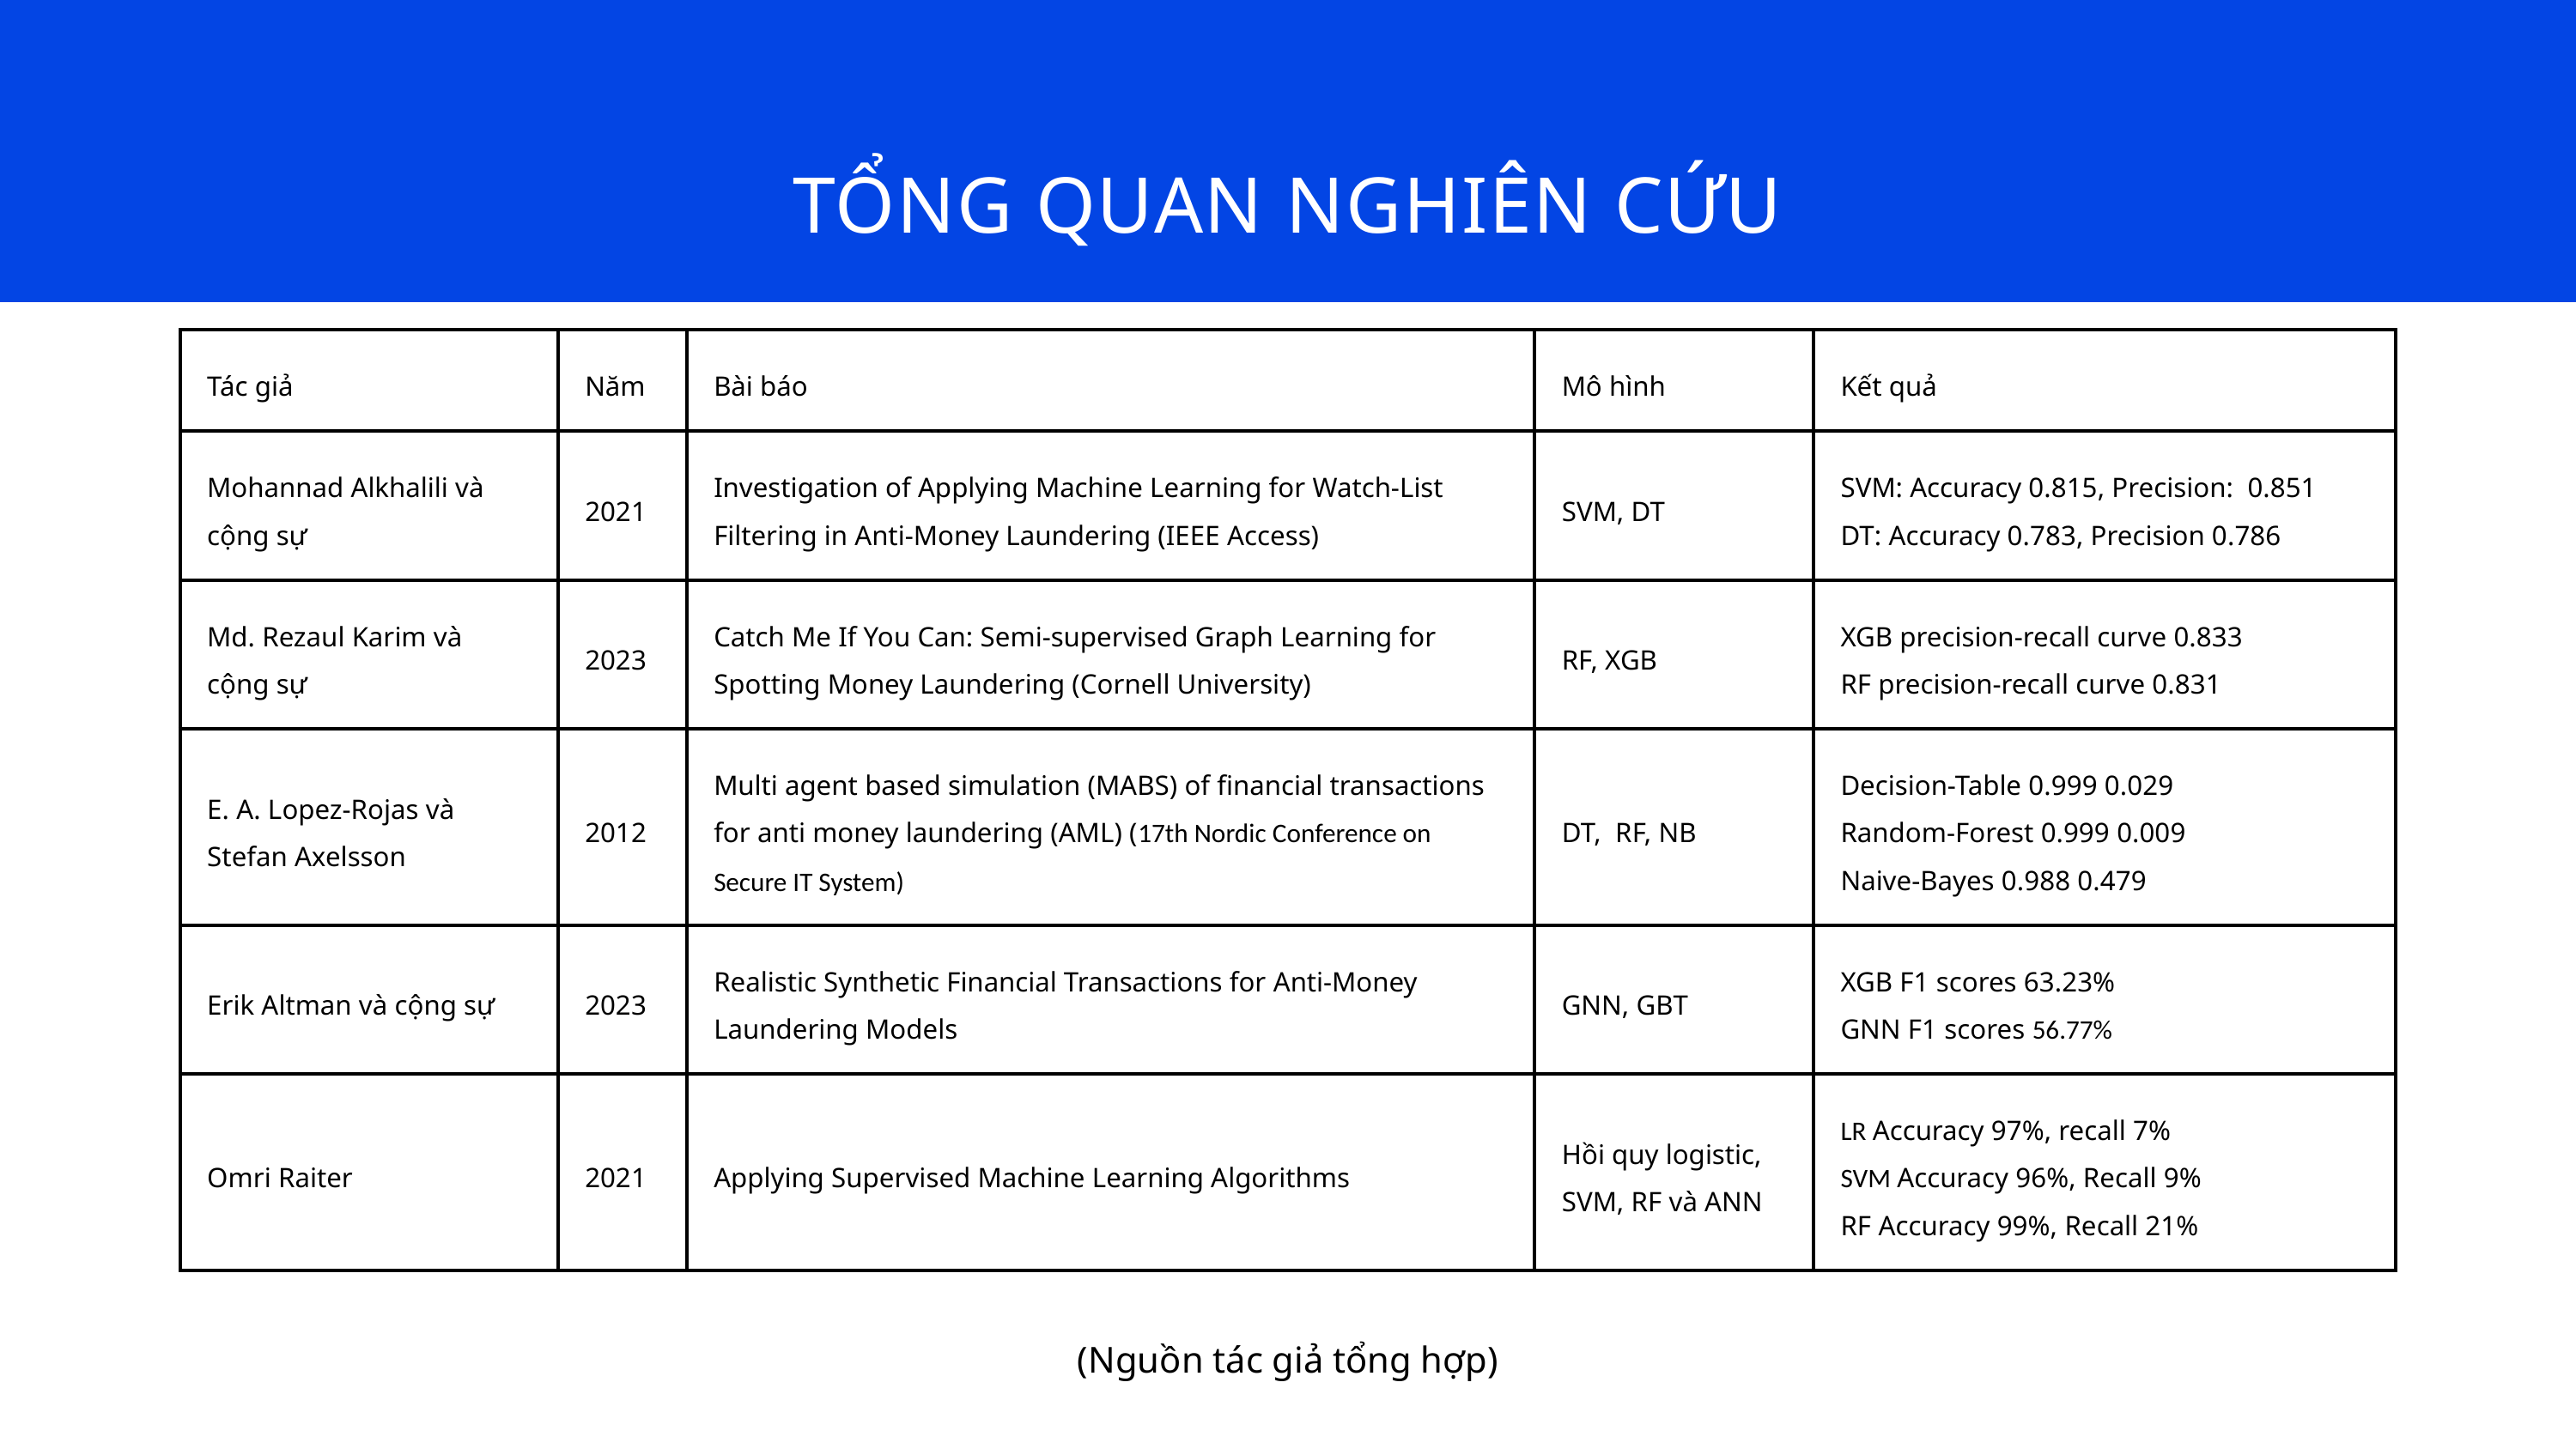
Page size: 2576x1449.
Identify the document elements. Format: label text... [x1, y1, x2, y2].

table_header Bài báo [689, 331, 1533, 429]
table_cell RF, XGB [1536, 582, 1812, 727]
table_cell Mohannad Alkhalili và cộng sự [182, 433, 556, 579]
table_cell E. A. Lopez-Rojas và Stefan Axelsson [182, 731, 556, 924]
table_cell 2023 [560, 927, 685, 1072]
table_cell Md. Rezaul Karim và cộng sự [182, 582, 556, 727]
table_cell Realistic Synthetic Financial Transactions for Anti-Money Laundering Models [689, 927, 1533, 1072]
table_cell DT, RF, NB [1536, 731, 1812, 924]
table_cell 2012 [560, 731, 685, 924]
table_cell SVM, DT [1536, 433, 1812, 579]
table_cell SVM: Accuracy 0.815, Precision: 0.851 DT: Accuracy 0.783, Precision 0.786 [1815, 433, 2394, 579]
table_cell Catch Me If You Can: Semi-supervised Graph Learning for Spotting Money Laundering (Cornell University) [689, 582, 1533, 727]
table_cell LR Accuracy 97%, recall 7% SVM Accuracy 96%, Recall 9% RF Accuracy 99%, Recall 21% [1815, 1076, 2394, 1269]
table_cell Erik Altman và cộng sự [182, 927, 556, 1072]
table_header Mô hình [1536, 331, 1812, 429]
table_header Tác giả [182, 331, 556, 429]
table_cell Omri Raiter [182, 1076, 556, 1269]
table_cell XGB precision-recall curve 0.833 RF precision-recall curve 0.831 [1815, 582, 2394, 727]
table_header Kết quả [1815, 331, 2394, 429]
table_cell Multi agent based simulation (MABS) of financial transactions for anti money laundering (AML) (17th Nordic Conference on Secure IT System) [689, 731, 1533, 924]
text_box (Nguồn tác giả tổng hợp) [812, 1325, 1763, 1381]
table_cell Hồi quy logistic, SVM, RF và ANN [1536, 1076, 1812, 1269]
table_cell GNN, GBT [1536, 927, 1812, 1072]
table_cell Investigation of Applying Machine Learning for Watch-List Filtering in Anti-Money Laundering (IEEE Access) [689, 433, 1533, 579]
table_cell Decision-Table 0.999 0.029 Random-Forest 0.999 0.009 Naive-Bayes 0.988 0.479 [1815, 731, 2394, 924]
table_cell 2023 [560, 582, 685, 727]
table_header Năm [560, 331, 685, 429]
table_cell Applying Supervised Machine Learning Algorithms [689, 1076, 1533, 1269]
table_cell 2021 [560, 433, 685, 579]
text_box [0, 0, 2576, 302]
table_cell 2021 [560, 1076, 685, 1269]
table_cell XGB F1 scores 63.23% GNN F1 scores 56.77% [1815, 927, 2394, 1072]
